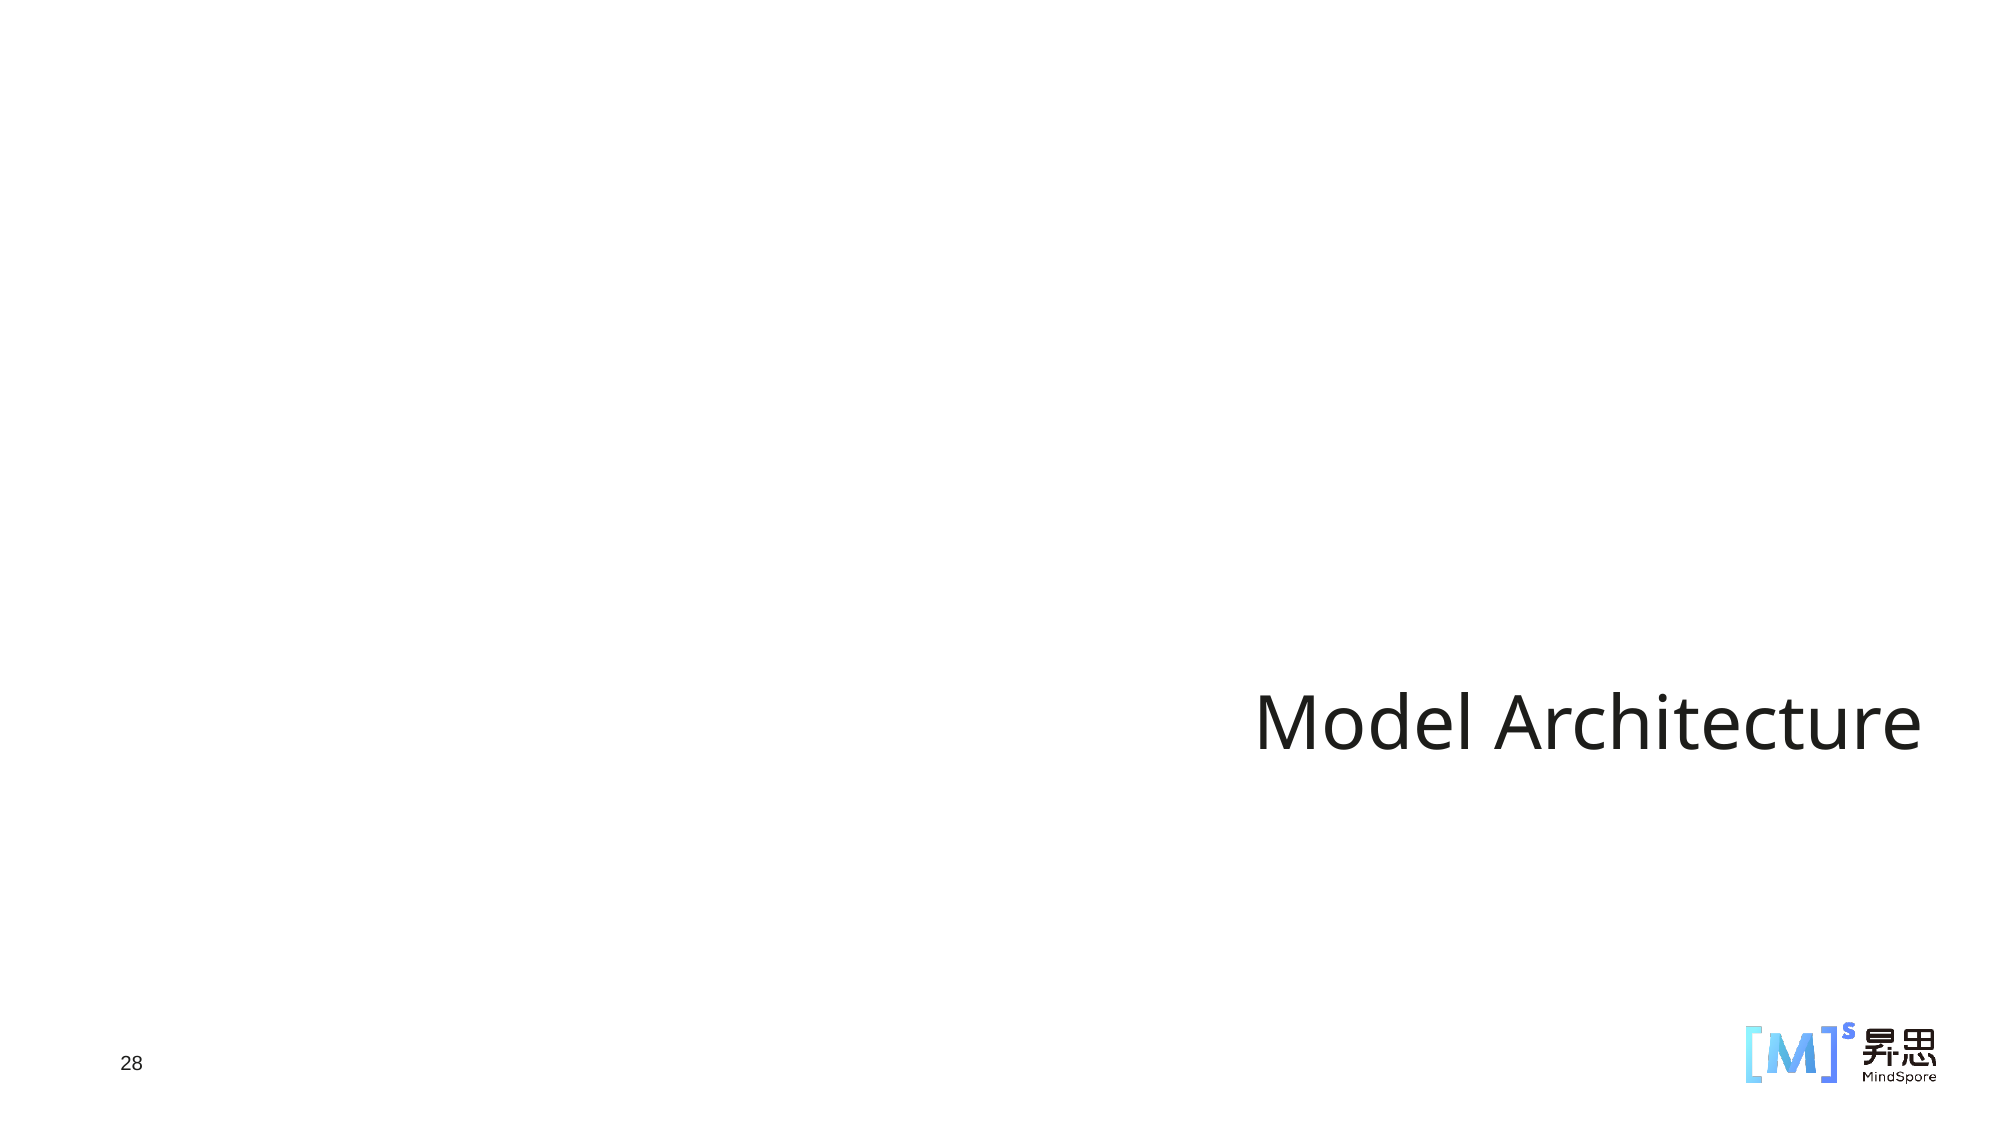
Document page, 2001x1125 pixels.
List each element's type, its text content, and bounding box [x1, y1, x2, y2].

text_box Model Architecture [675, 685, 1939, 772]
slide_number [1550, 1042, 2001, 1103]
picture [1742, 1020, 1942, 1042]
